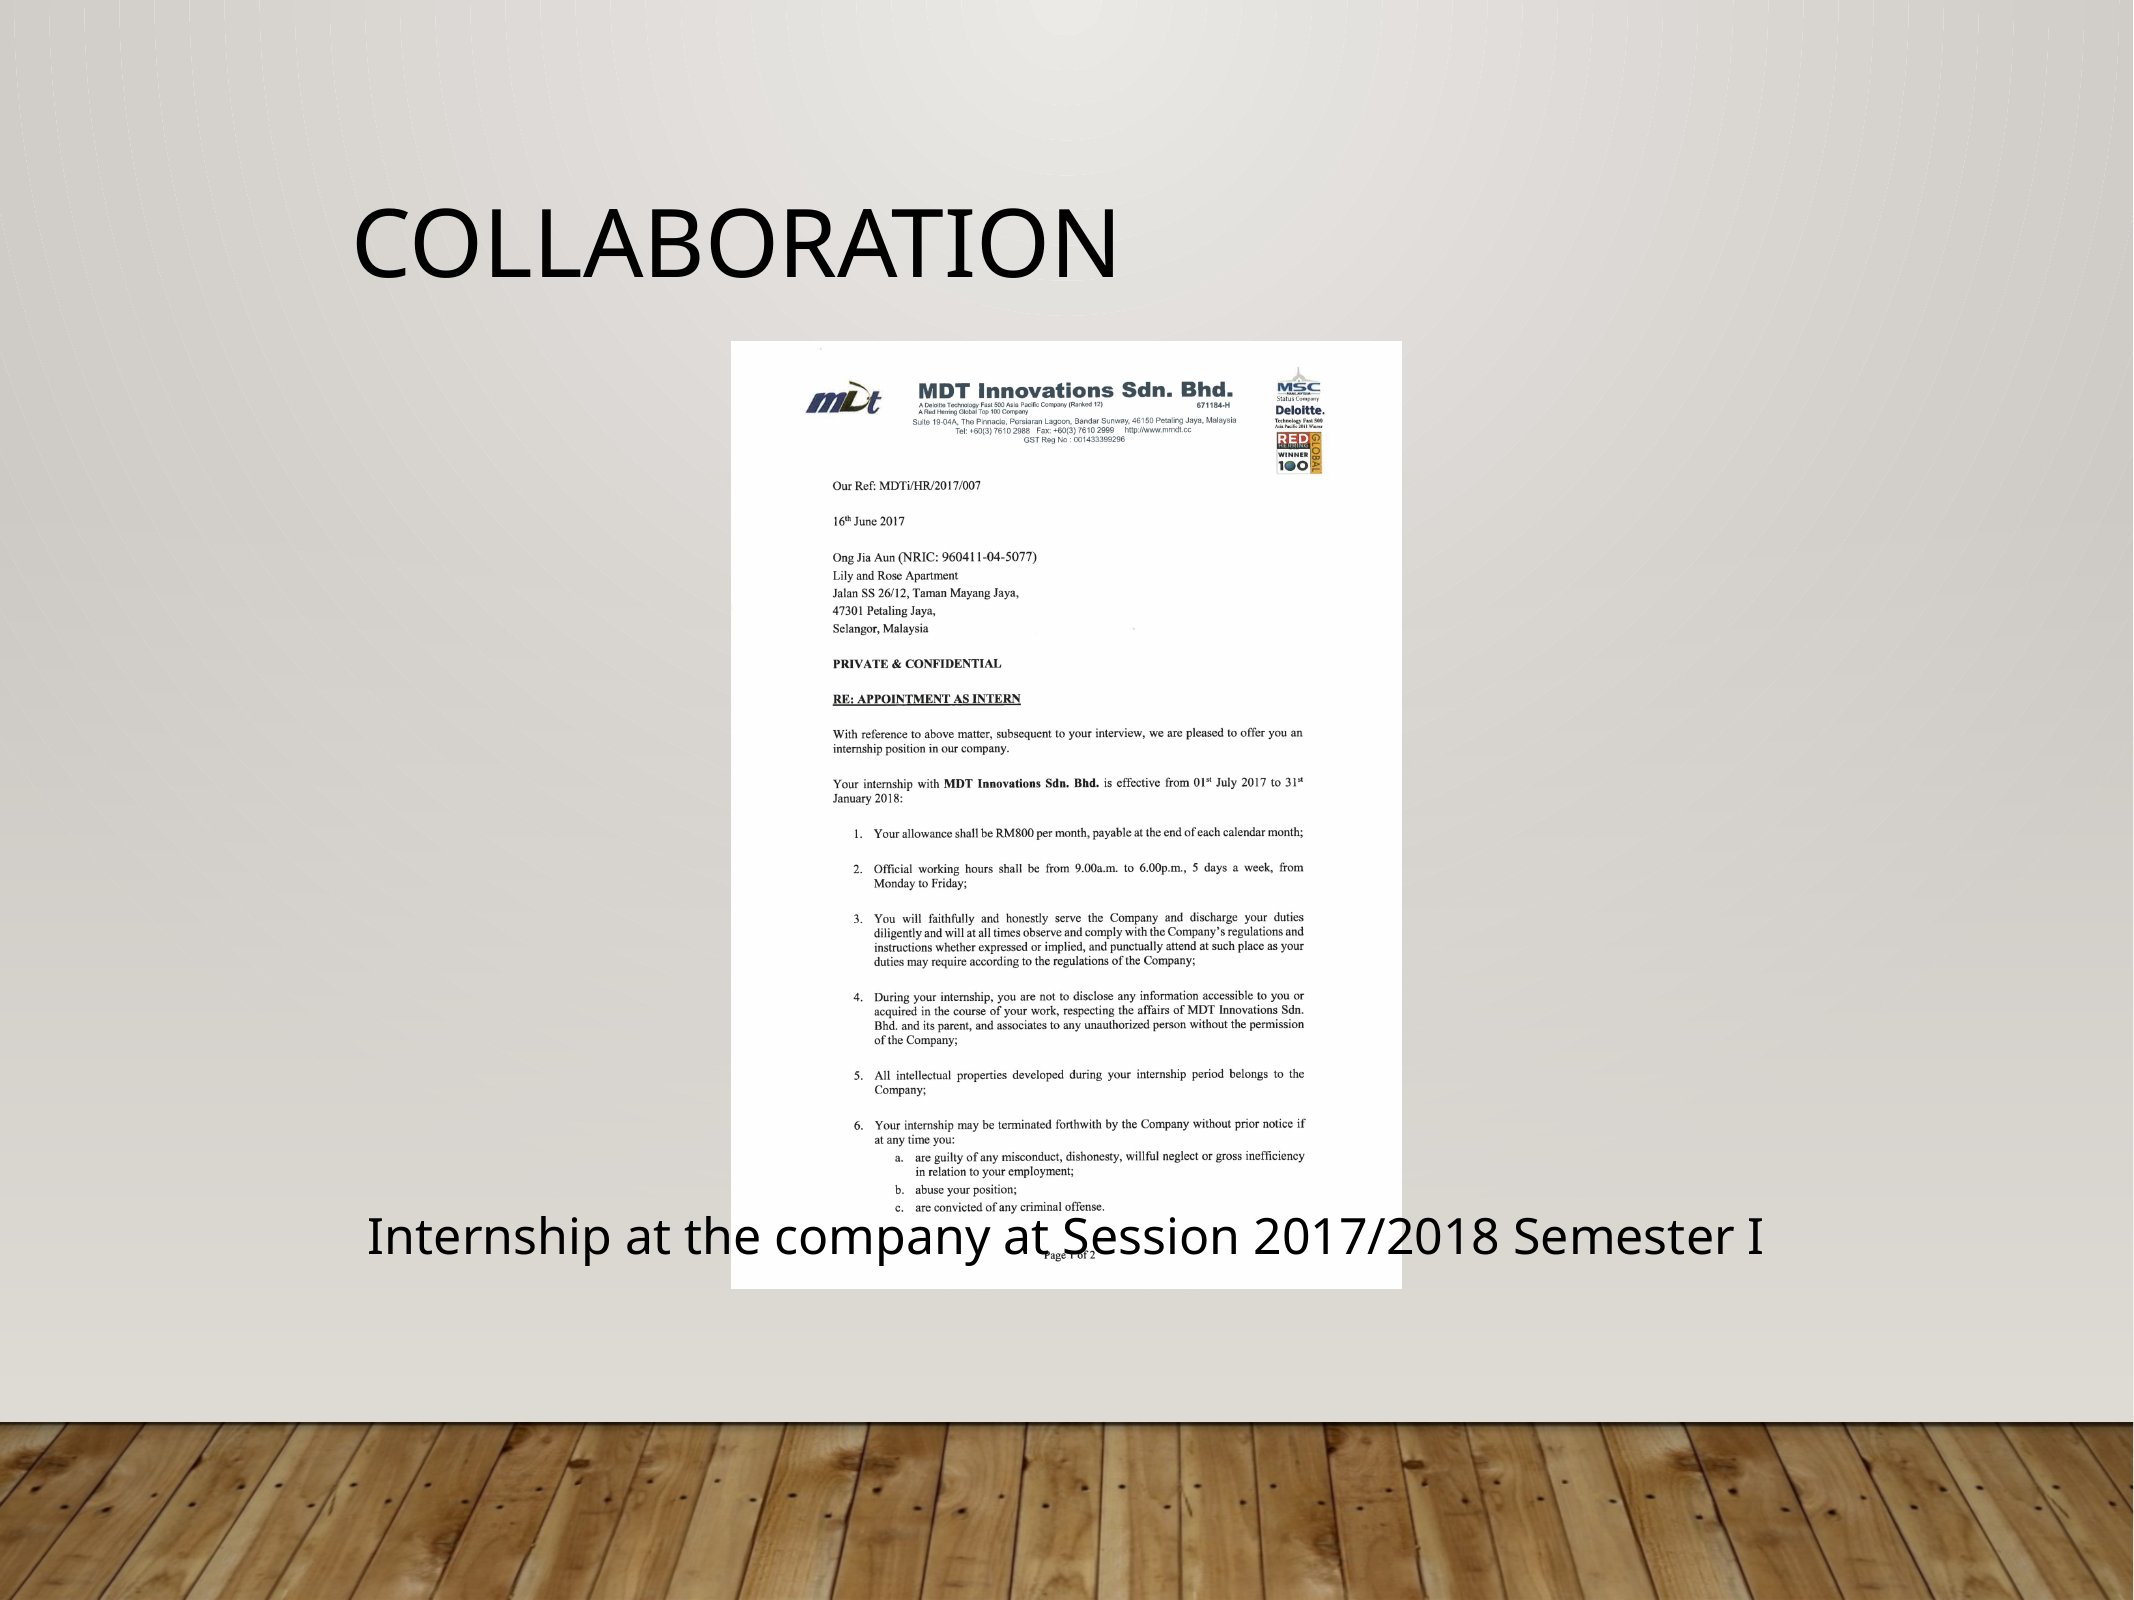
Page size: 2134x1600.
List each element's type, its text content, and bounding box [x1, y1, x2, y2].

title Collaboration [336, 187, 1870, 433]
text_box Internship at the company at Session 2017/2018 Semester I [353, 1197, 731, 1273]
text_box Internship at the company at Session 2017/2018 Semester I [1402, 1197, 1781, 1273]
picture [0, 1422, 2134, 1600]
picture [731, 341, 1402, 1289]
